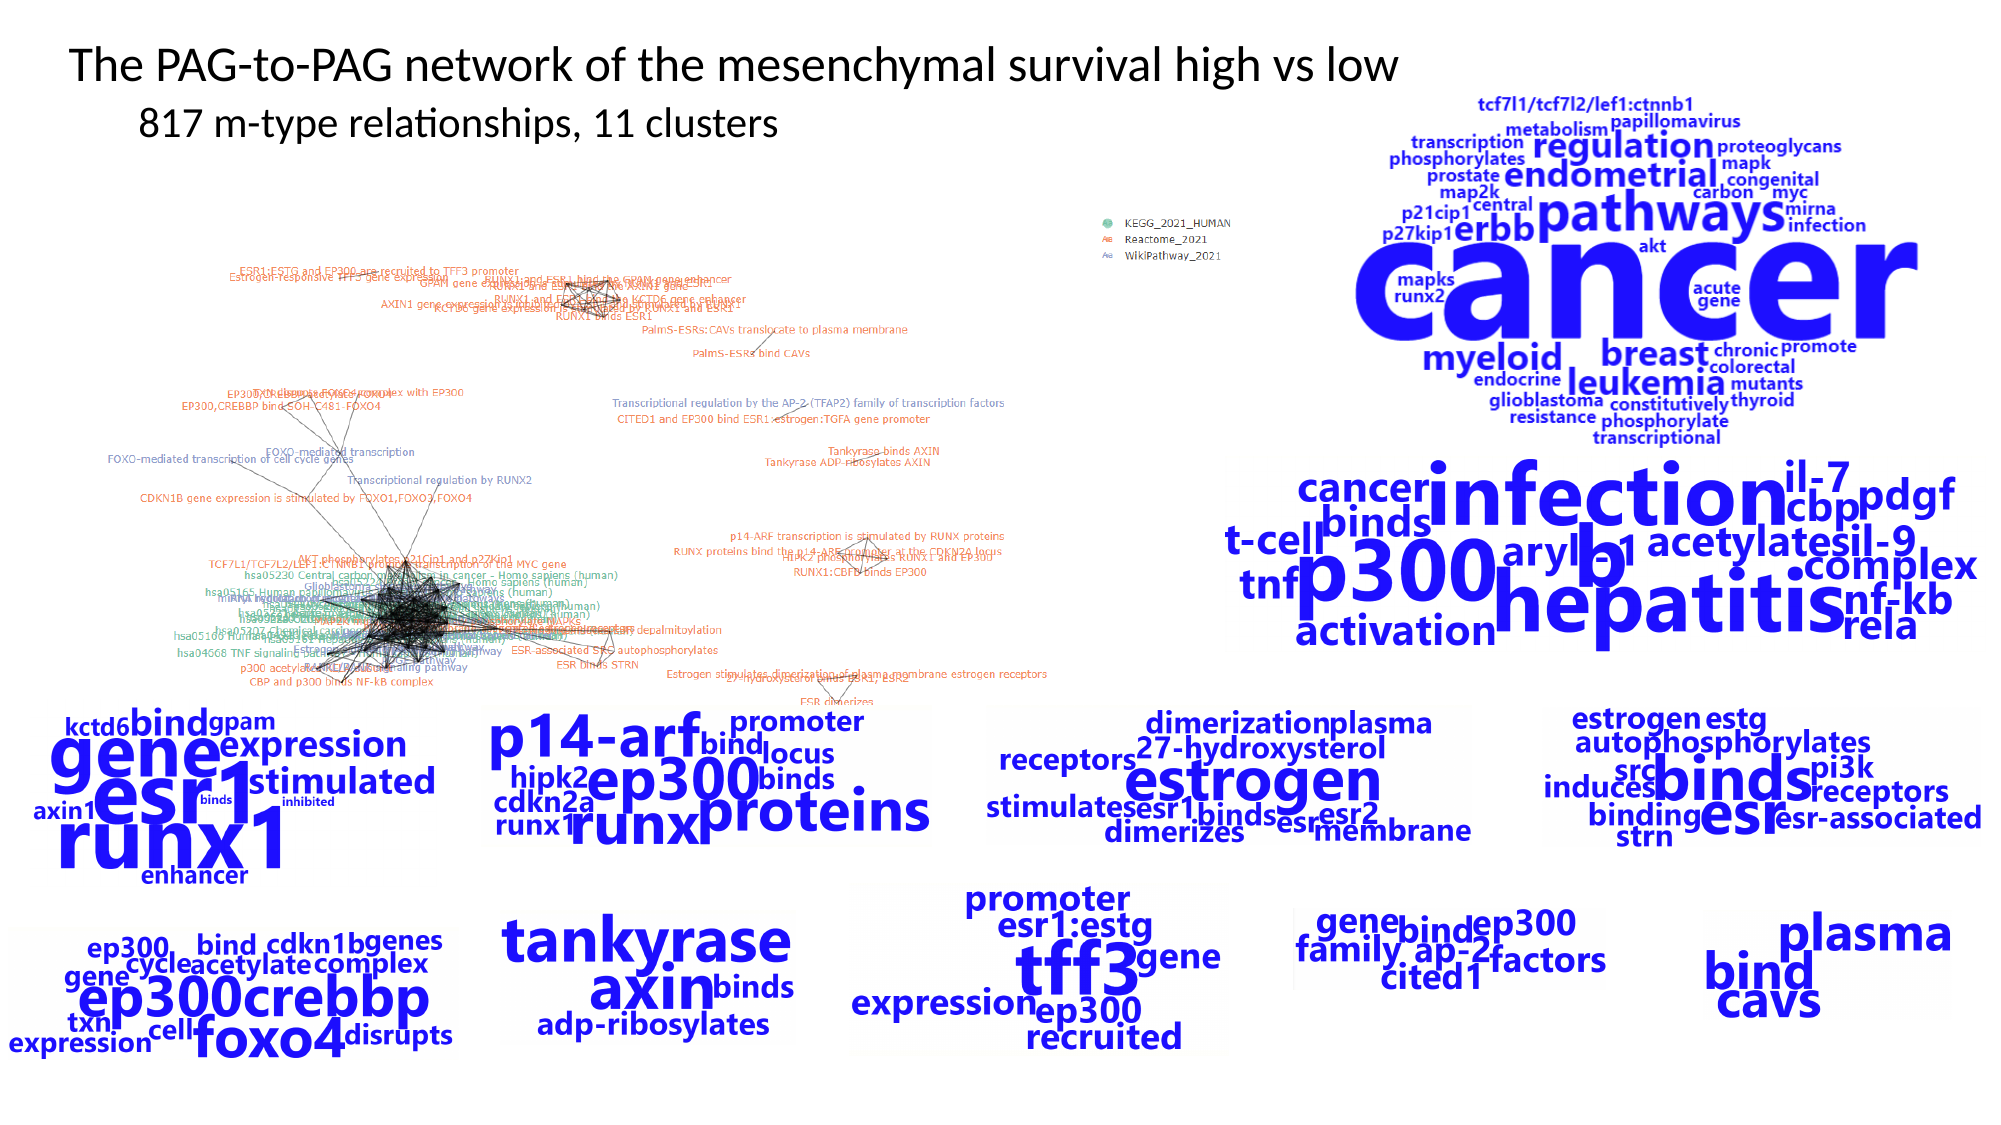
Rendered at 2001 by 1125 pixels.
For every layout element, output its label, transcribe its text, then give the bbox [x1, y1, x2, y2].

picture [1293, 908, 1606, 990]
picture [30, 214, 1986, 887]
picture [1349, 92, 1929, 449]
picture [499, 910, 796, 1045]
picture [849, 883, 1229, 1057]
picture [1703, 910, 1952, 1020]
text_box The PAG-to-PAG network of the mesenchymal survival high vs low 817 m-type relationships, 11 clusters [53, 30, 1779, 155]
picture [8, 927, 459, 1060]
picture [1542, 707, 1981, 847]
